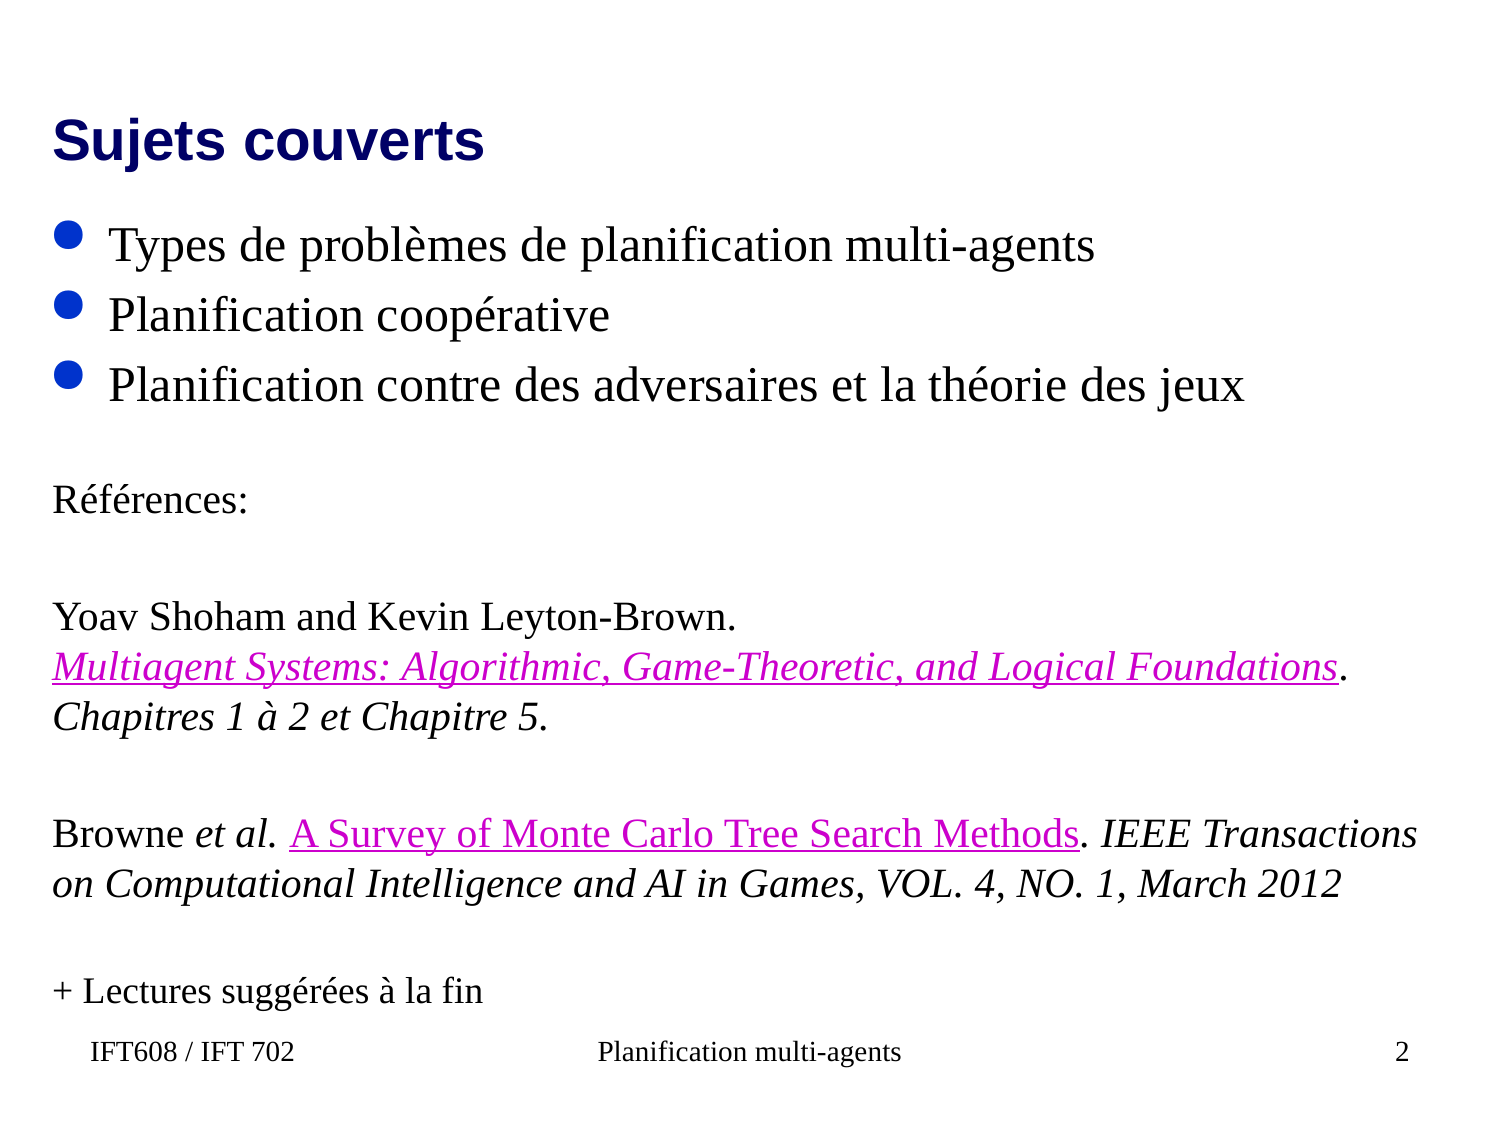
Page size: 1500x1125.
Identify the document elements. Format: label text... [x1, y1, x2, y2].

slide_number 2 [1074, 1024, 1426, 1103]
list Types de problèmes de planification multi-agents Planification coopérative Planification contre des adversaires et la théorie des jeux Références: Yoav Shoham and Kevin Leyton-Brown. Multiagent Systems: Algorithmic, Game-Theoretic, and Logical Foundations. Chapitres 1 à 2 et Chapitre 5. Browne et al. A Survey of Monte Carlo Tree Search Methods. IEEE Transactions on Computational Intelligence and AI in Games, VOL. 4, NO. 1, March 2012 + Lectures suggérées à la fin [37, 204, 1462, 1025]
title Sujets couverts [37, 16, 1462, 180]
footer Planification multi-agents [512, 1024, 988, 1103]
slide_number IFT608 / IFT 702 [74, 1024, 426, 1103]
